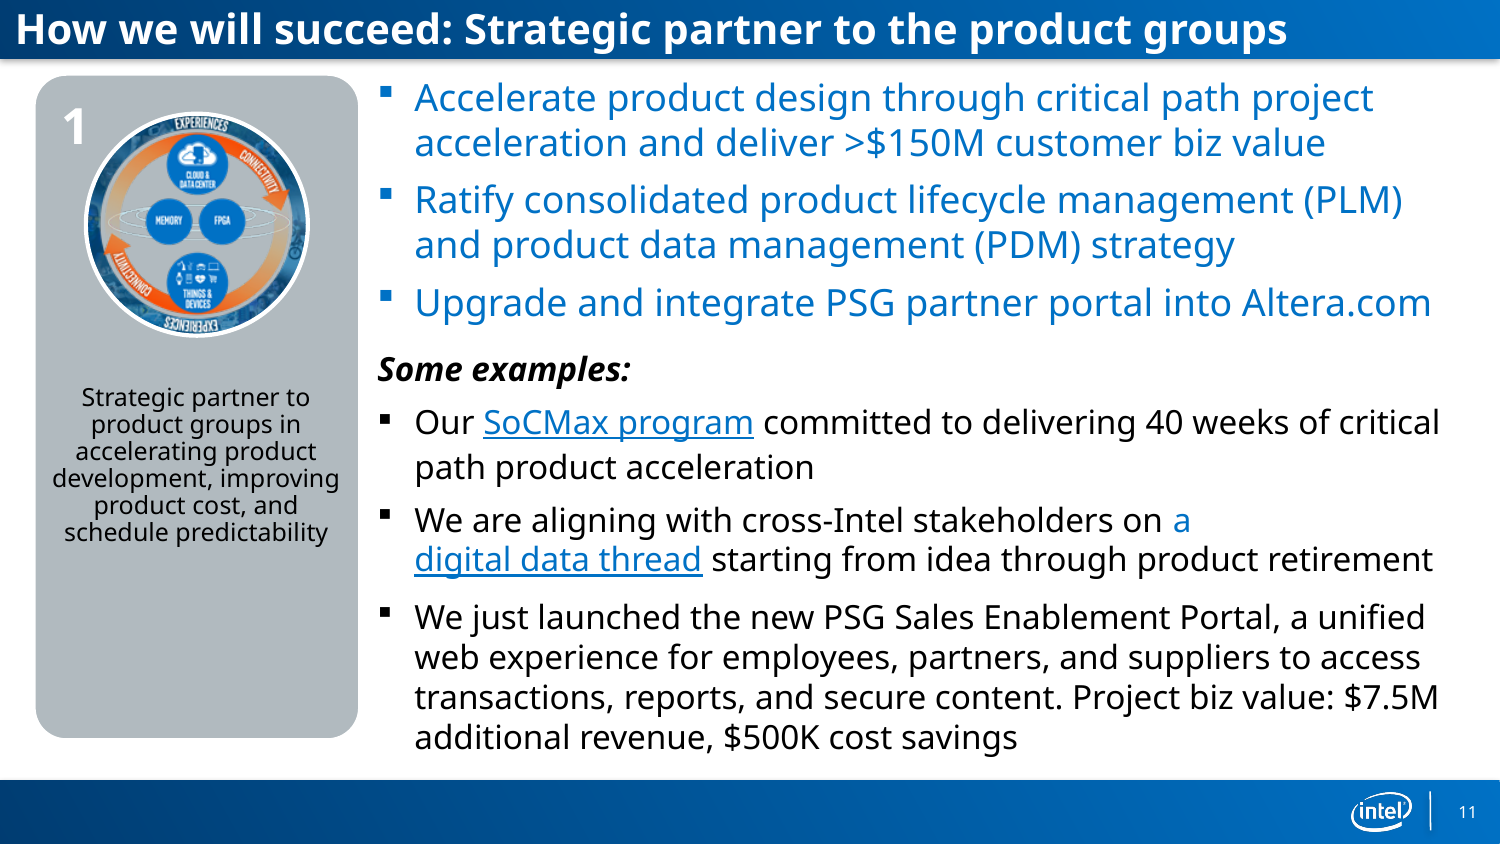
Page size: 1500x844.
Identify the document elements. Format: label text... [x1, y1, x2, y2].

text_box How we will succeed: Strategic partner to the product groups [0, 0, 1500, 59]
slide_number 11 [1127, 791, 1478, 837]
list [74, 197, 377, 760]
text_box Accelerate product design through critical path project acceleration and deliver >$150M customer biz value Ratify consolidated product lifecycle management (PLM) and product data management (PDM) strategy Upgrade and integrate PSG partner portal into Altera.com Some examples: Our SoCMax program committed to delivering 40 weeks of critical path product acceleration We are aligning with cross-Intel stakeholders on a digital data thread starting from idea through product retirement We just launched the new PSG Sales Enablement Portal, a unified web experience for employees, partners, and suppliers to access transactions, reports, and secure content. Project biz value: $7.5M additional revenue, $500K cost savings [377, 73, 1461, 792]
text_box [33, 73, 361, 741]
